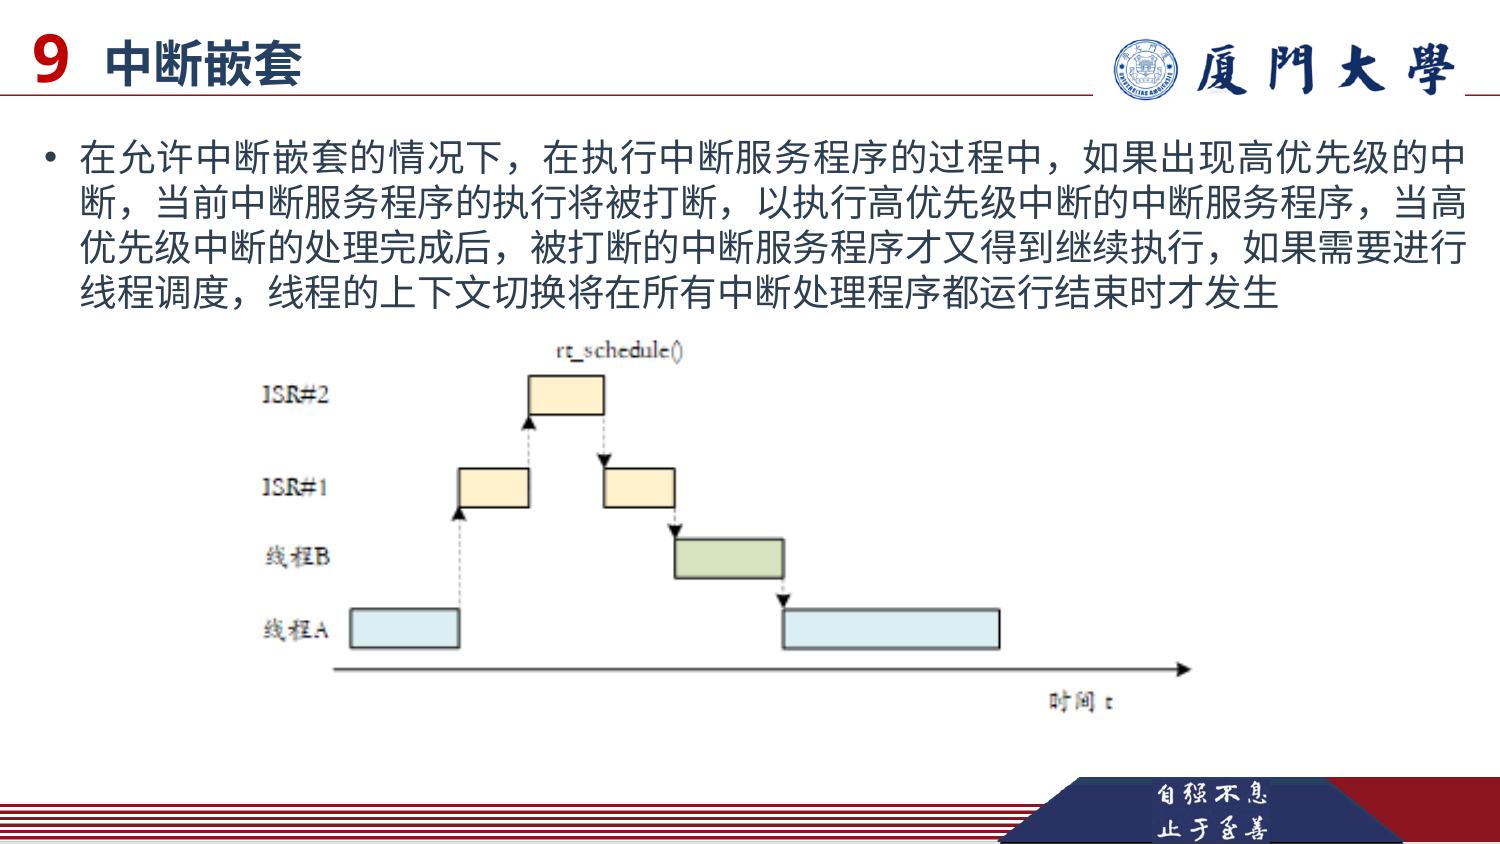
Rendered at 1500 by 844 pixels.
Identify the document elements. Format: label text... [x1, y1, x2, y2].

picture [0, 0, 1500, 844]
text_box 在允许中断嵌套的情况下，在执行中断服务程序的过程中，如果出现高优先级的中断，当前中断服务程序的执行将被打断，以执行高优先级中断的中断服务程序，当高优先级中断的处理完成后，被打断的中断服务程序才又得到继续执行，如果需要进行线程调度，线程的上下文切换将在所有中断处理程序都运行结束时才发生 [29, 126, 1483, 322]
text_box 9 中断嵌套 [17, 8, 1229, 104]
